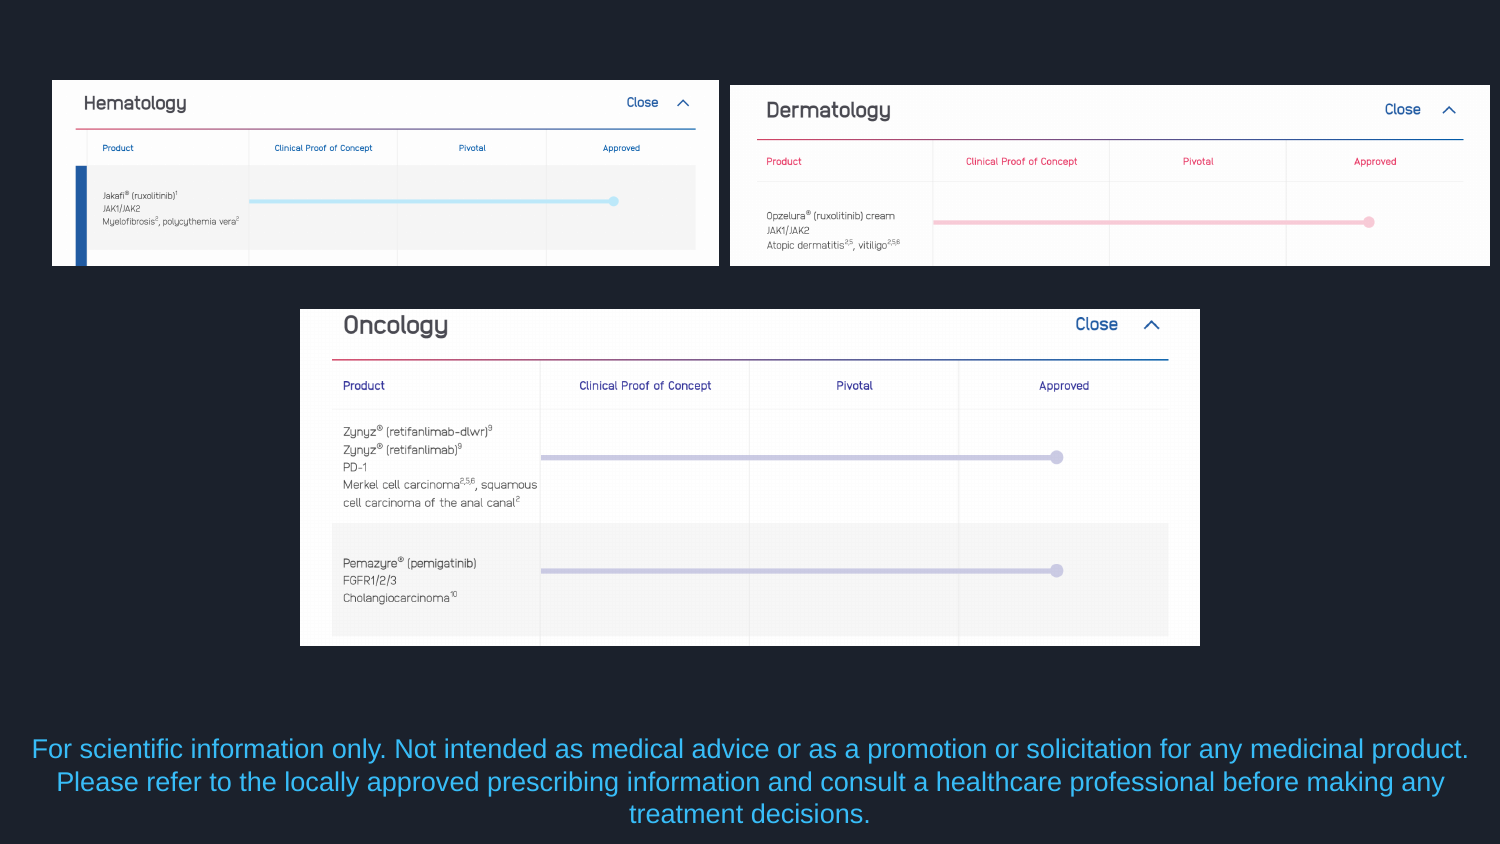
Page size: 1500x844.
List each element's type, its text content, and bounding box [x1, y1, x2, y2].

picture [51, 79, 719, 266]
text_box For scientific information only. Not intended as medical advice or as a promotion or solicitation for any medicinal product. Please refer to the locally approved prescribing information and consult a healthcare professional before making any treatment decisions. [29, 731, 1471, 830]
picture [730, 85, 1490, 266]
picture [300, 309, 1200, 646]
